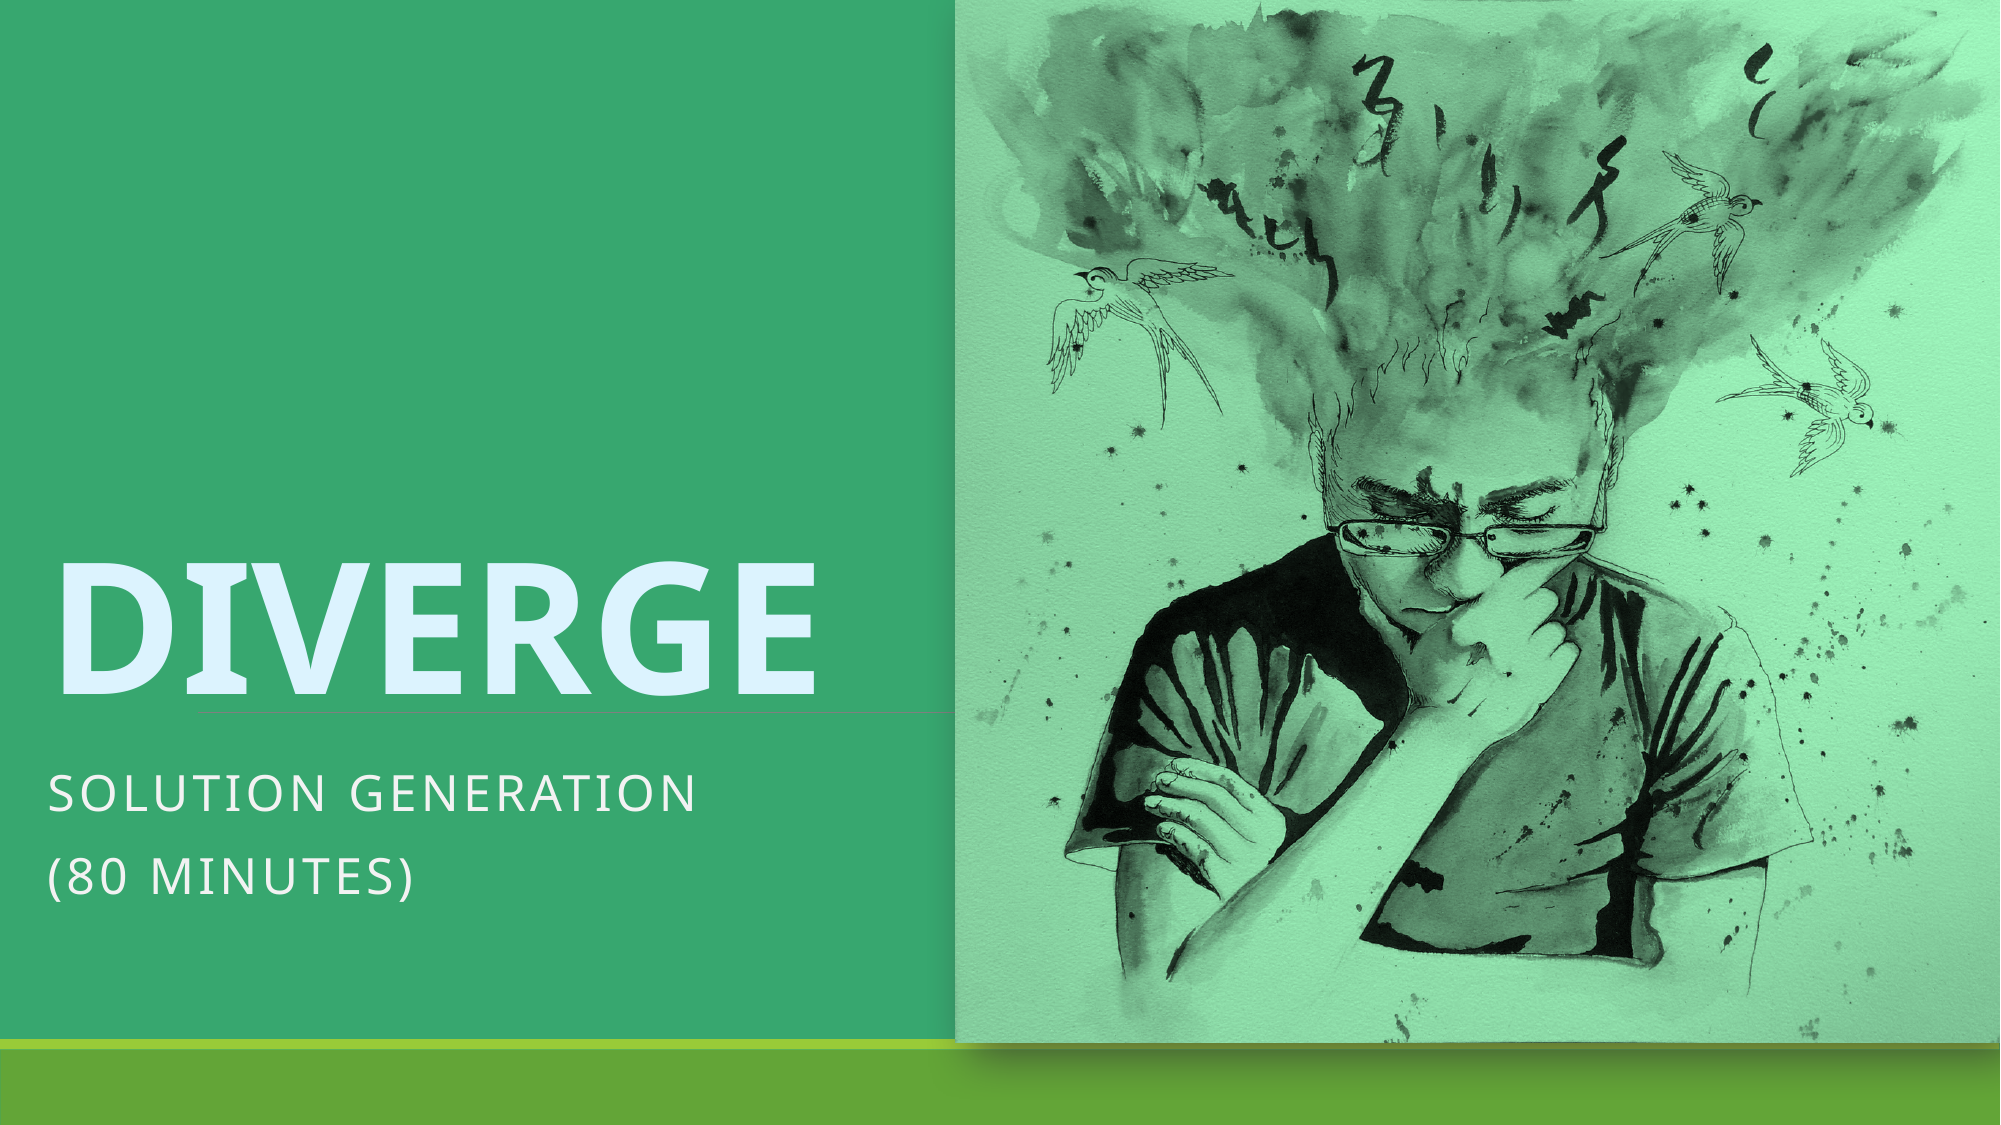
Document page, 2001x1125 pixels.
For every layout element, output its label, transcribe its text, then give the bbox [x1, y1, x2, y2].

title DIVERGE [32, 154, 937, 740]
picture [954, 0, 2000, 1044]
list SOLUTION GENERATION (80 minutes) [32, 760, 937, 948]
